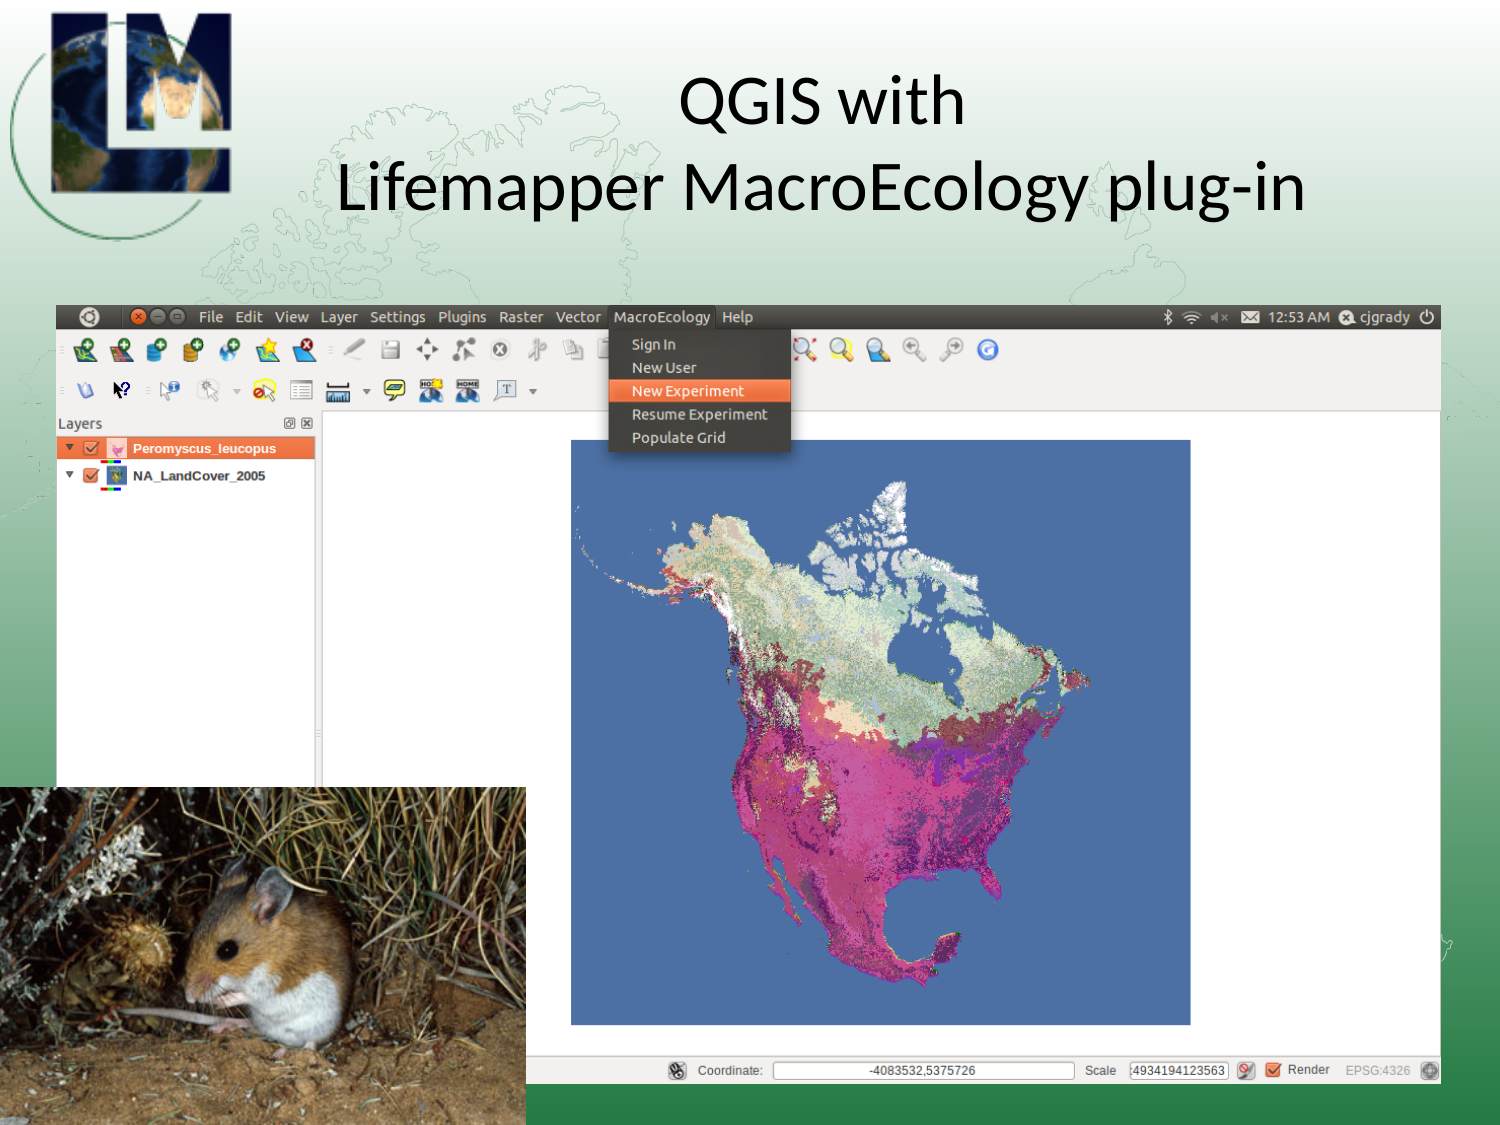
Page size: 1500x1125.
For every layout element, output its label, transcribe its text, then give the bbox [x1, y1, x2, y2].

picture [0, 10, 1500, 1125]
title QGIS with Lifemapper MacroEcology plug-in [147, 45, 1498, 233]
